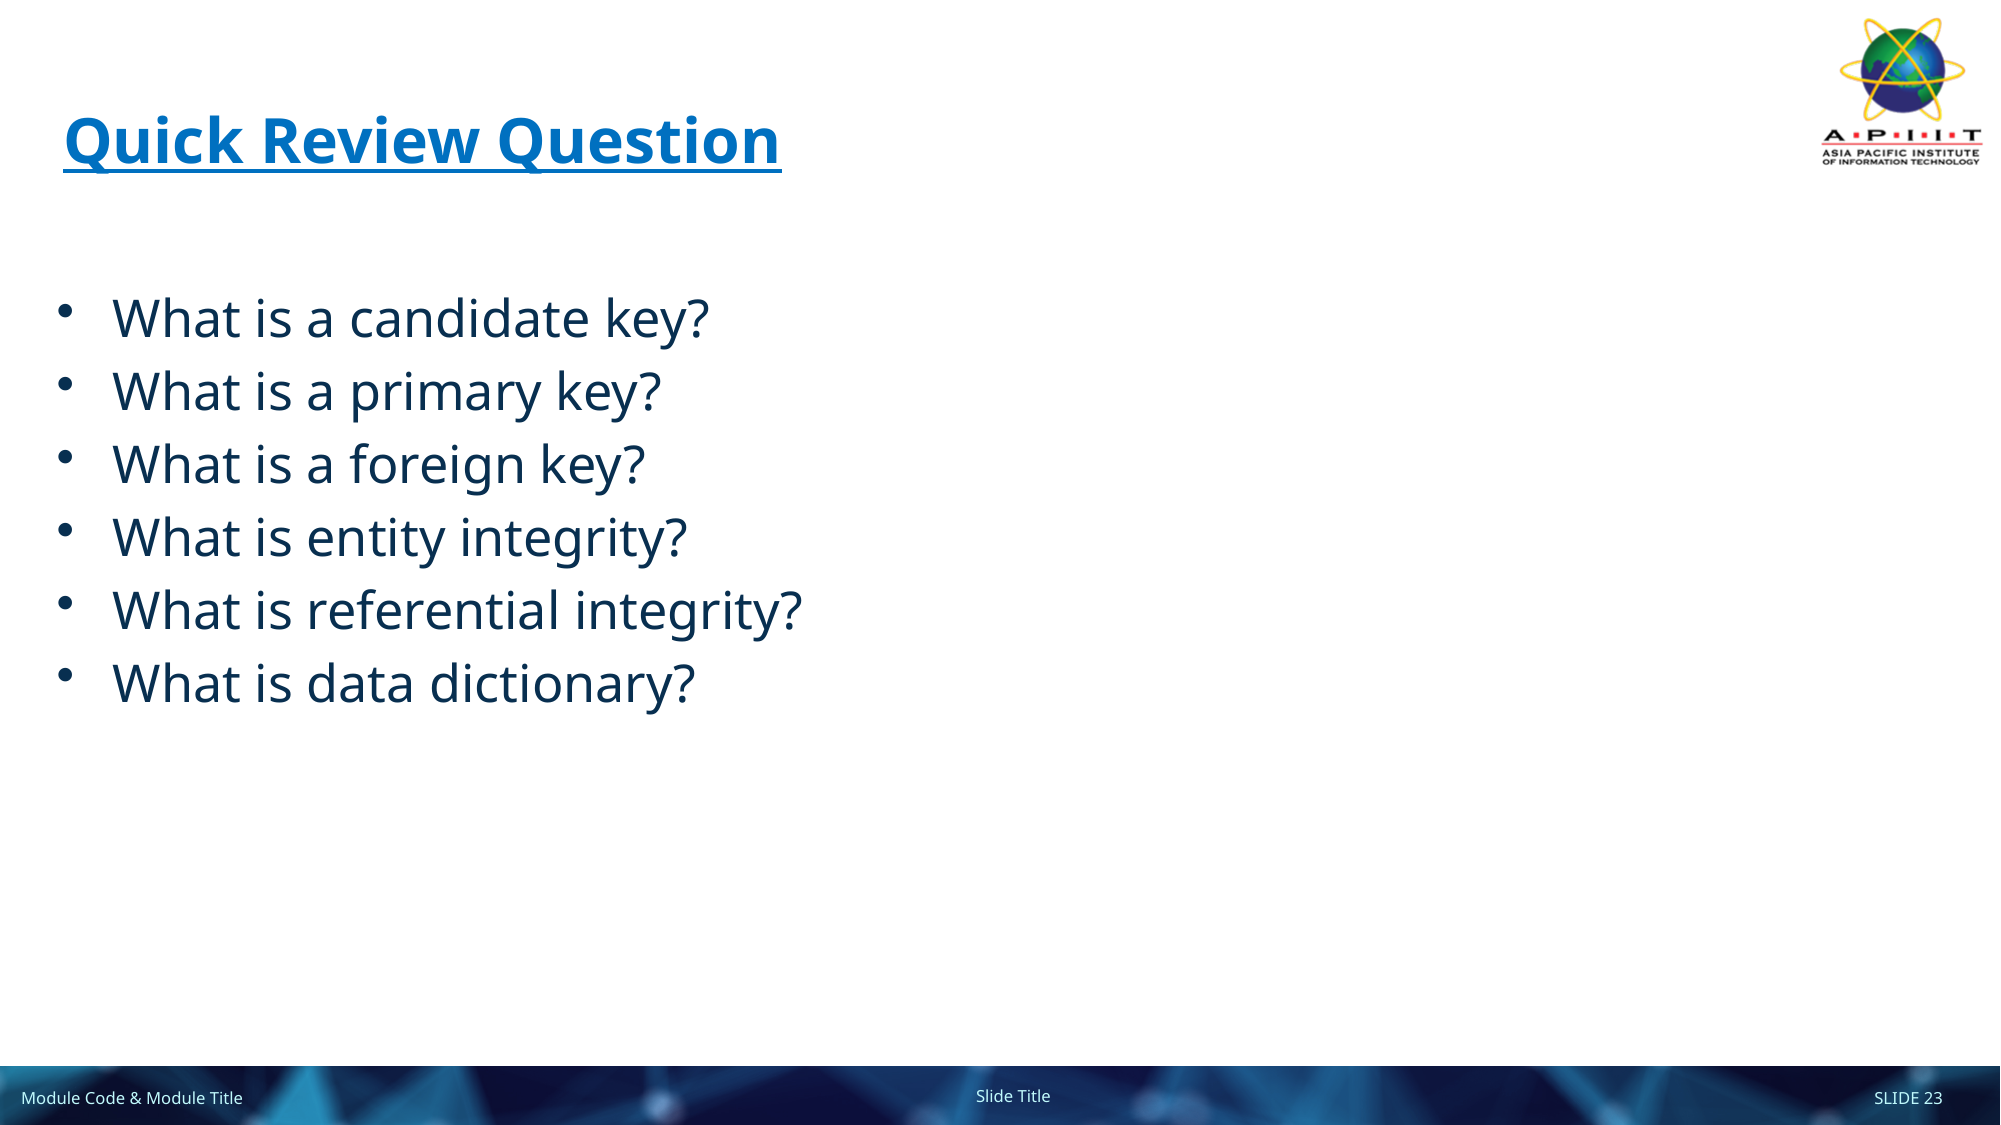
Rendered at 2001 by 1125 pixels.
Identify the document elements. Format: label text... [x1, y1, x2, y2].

picture [1803, 0, 2000, 182]
title Quick Review Question [48, 45, 1764, 233]
list What is a candidate key? What is a primary key? What is a foreign key? What is entity integrity? What is referential integrity? What is data dictionary? [41, 278, 1969, 1021]
picture [0, 1066, 2000, 1125]
